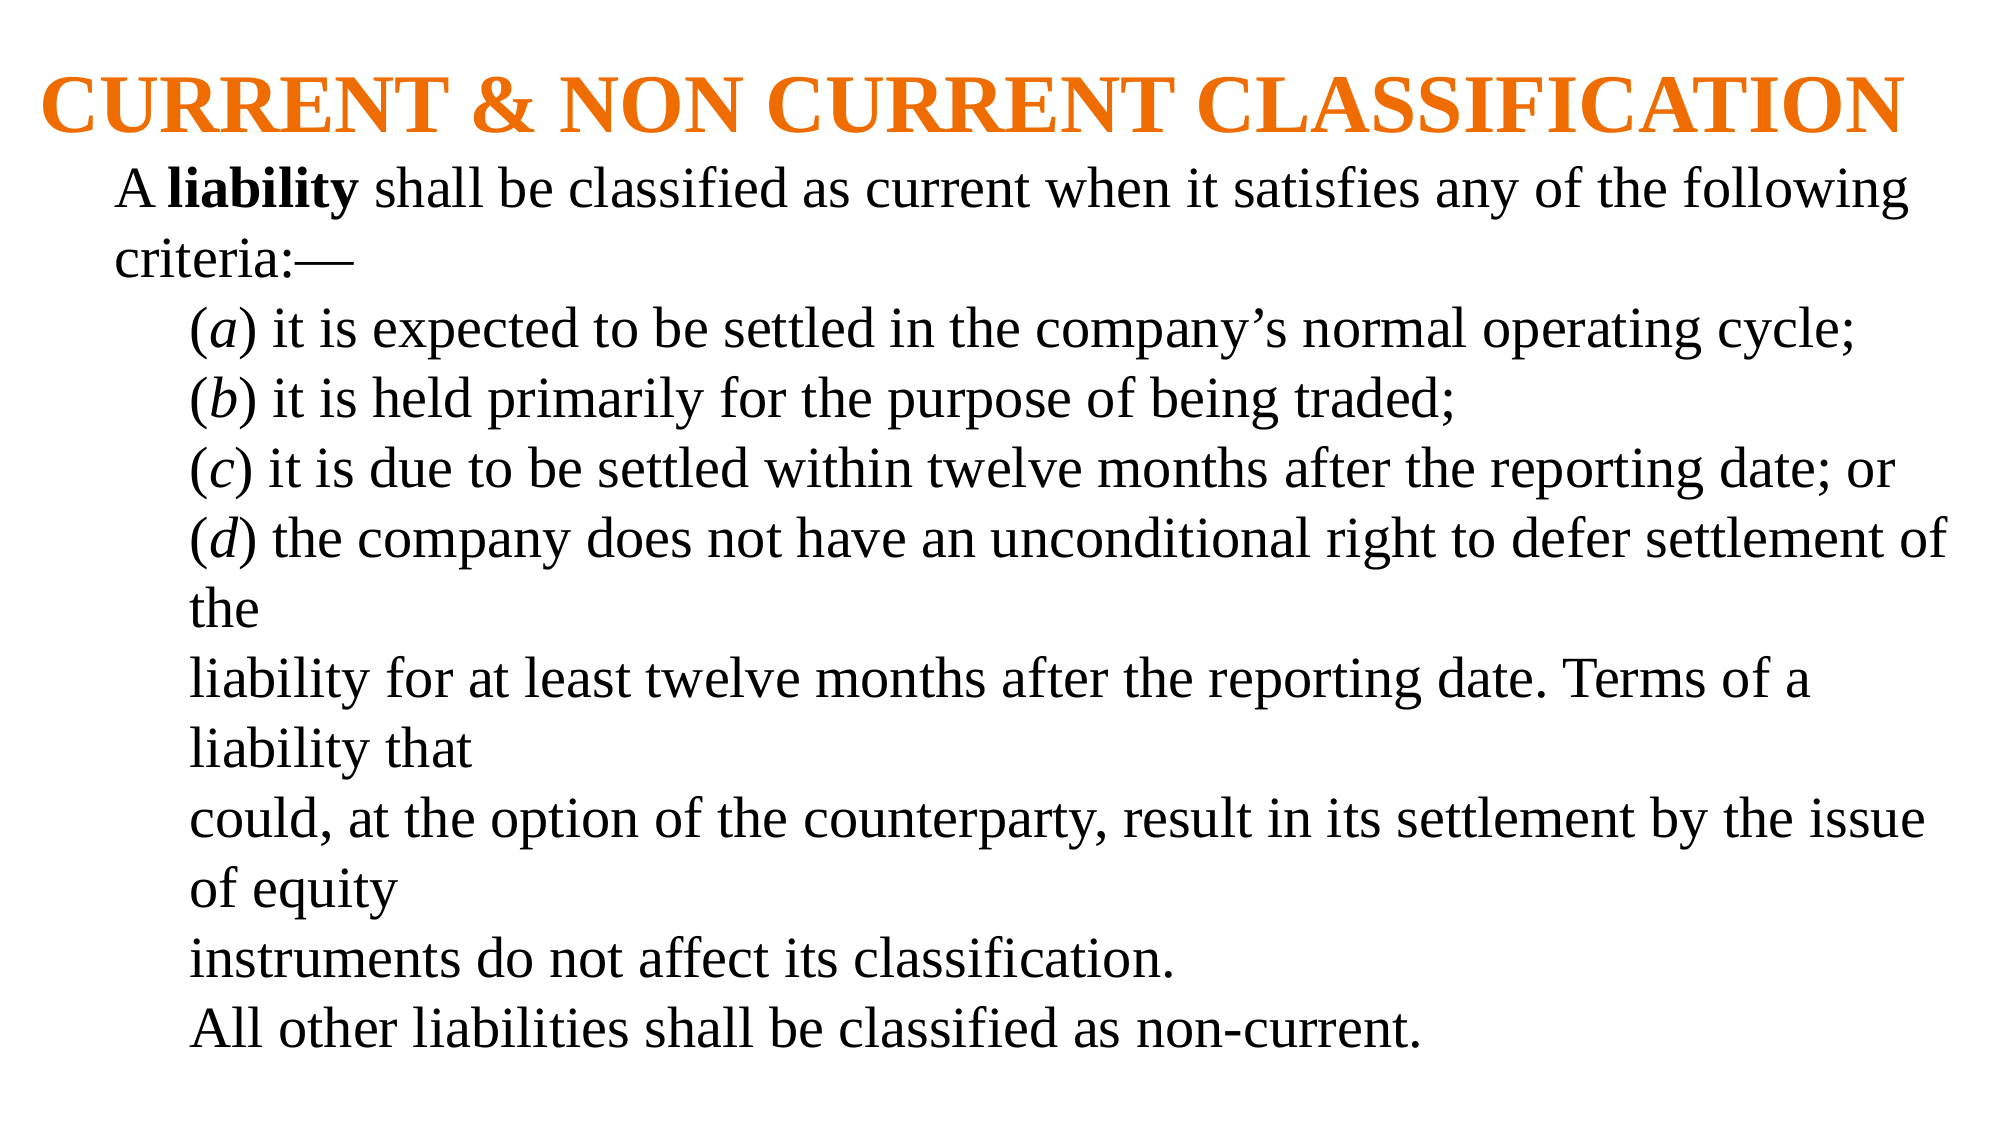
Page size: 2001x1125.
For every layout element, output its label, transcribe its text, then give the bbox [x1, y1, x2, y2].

text_box CURRENT & NON CURRENT CLASSIFICATION A liability shall be classified as current when it satisfies any of the following criteria:— (a) it is expected to be settled in the company’s normal operating cycle; (b) it is held primarily for the purpose of being traded; (c) it is due to be settled within twelve months after the reporting date; or (d) the company does not have an unconditional right to defer settlement of the liability for at least twelve months after the reporting date. Terms of a liability that could, at the option of the counterparty, result in its settlement by the issue of equity instruments do not affect its classification. All other liabilities shall be classified as non-current. [19, 14, 1981, 138]
